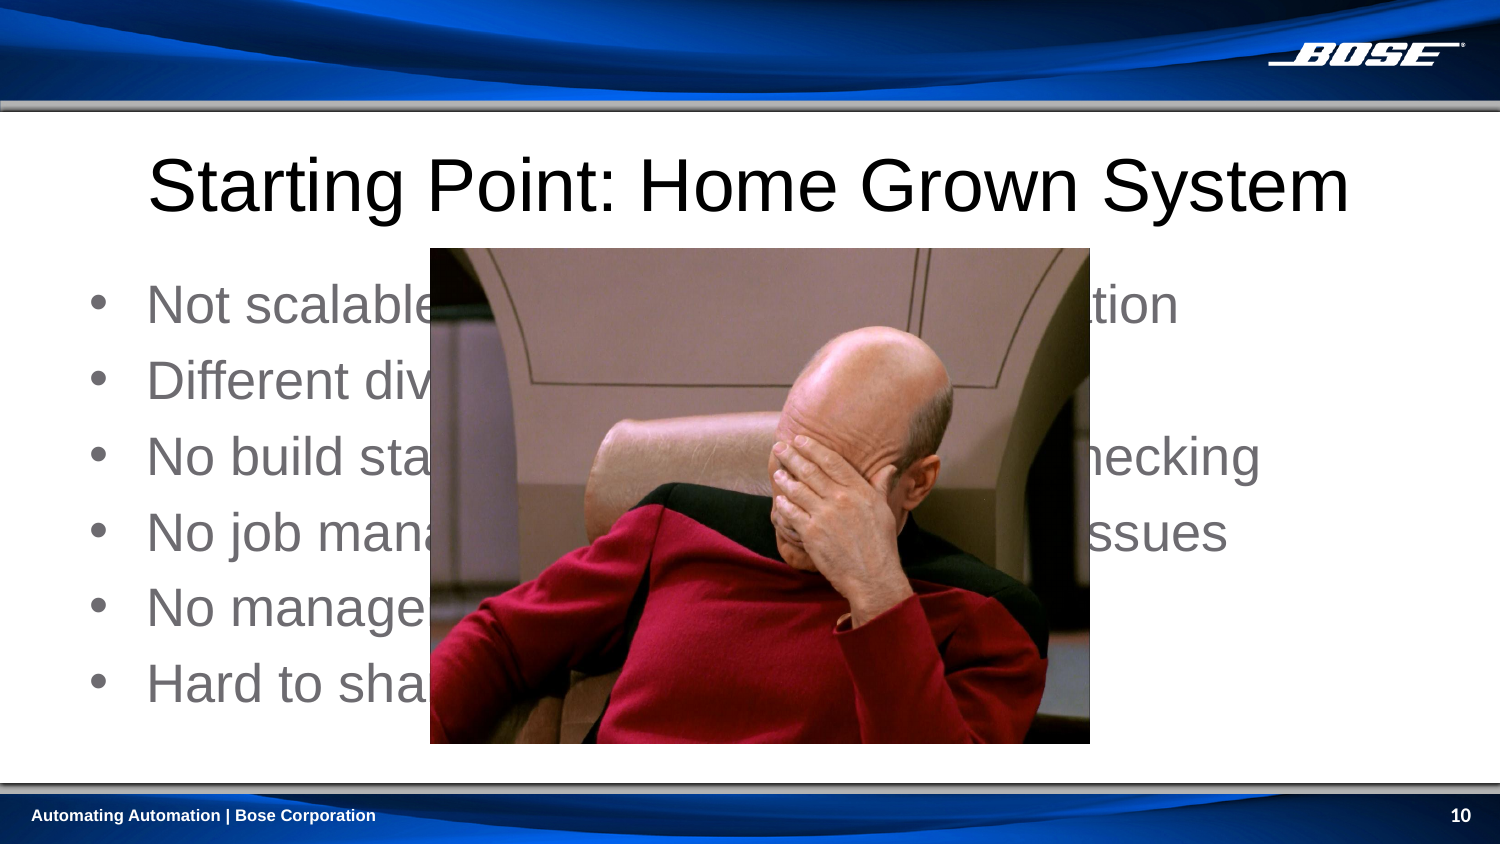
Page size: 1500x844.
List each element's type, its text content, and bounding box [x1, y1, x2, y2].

title Starting Point: Home Grown System [75, 129, 1425, 249]
list Not scalable, time consuming configuration Different divisions – different systems No build status visibility – manual log checking No job management – failures caused issues No management UI – hard to learn Hard to share responsibility [75, 262, 427, 748]
list Not scalable, time consuming configuration Different divisions – different systems No build status visibility – manual log checking No job management – failures caused issues No management UI – hard to learn Hard to share responsibility [1094, 262, 1425, 748]
picture [0, 0, 1500, 844]
